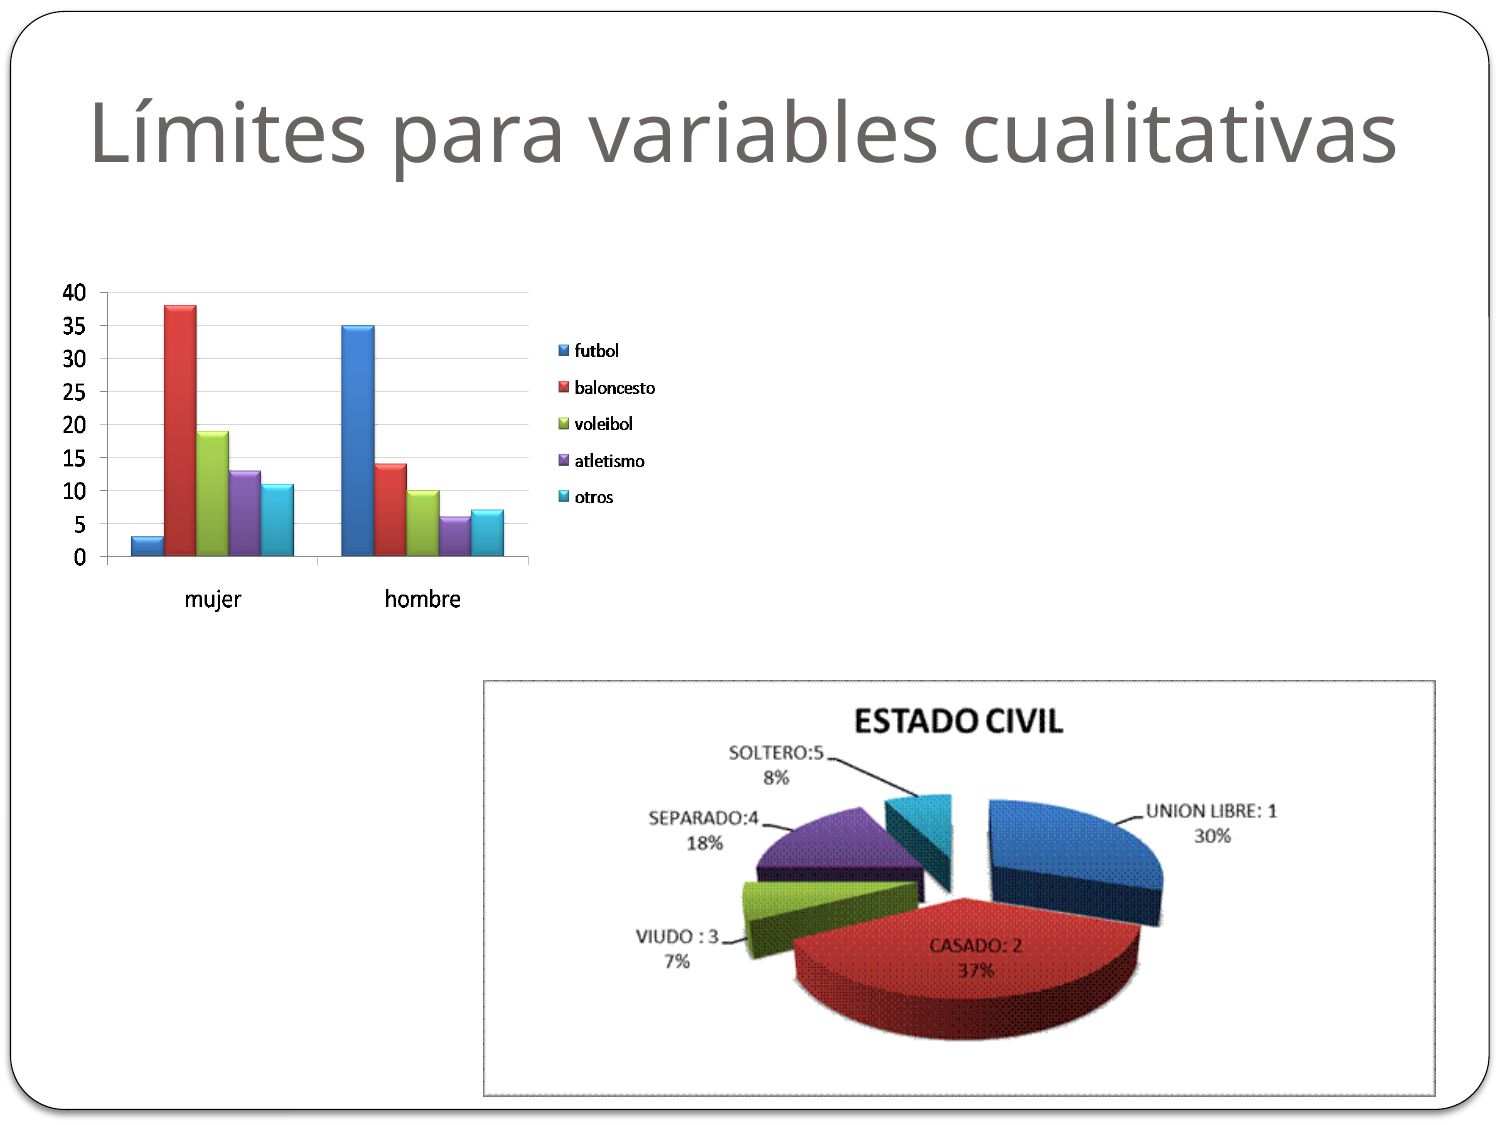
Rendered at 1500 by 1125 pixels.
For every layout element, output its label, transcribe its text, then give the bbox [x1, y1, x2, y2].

title Límites para variables cualitativas [53, 42, 1436, 194]
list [52, 255, 698, 622]
picture [483, 680, 1436, 1097]
